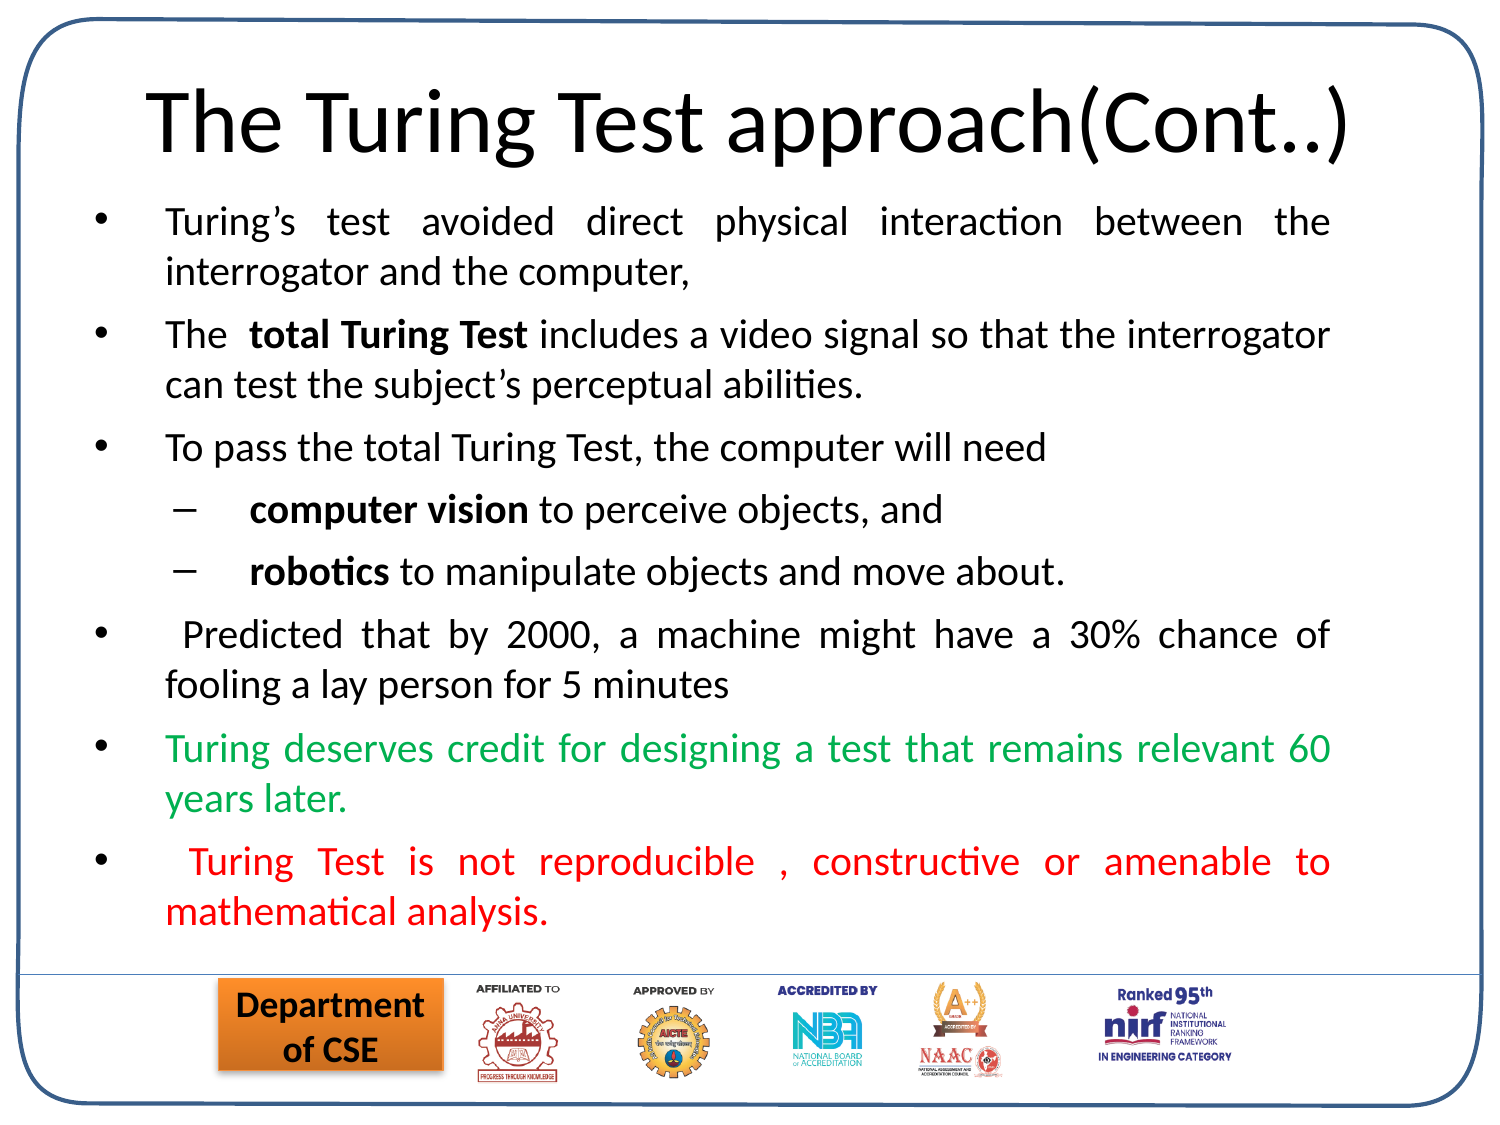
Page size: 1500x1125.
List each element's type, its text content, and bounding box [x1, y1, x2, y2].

picture [775, 975, 880, 1070]
picture [1092, 975, 1241, 1074]
title The Turing Test approach(Cont..) [75, 45, 1425, 186]
picture [620, 975, 731, 1086]
picture [466, 975, 569, 1089]
picture [914, 975, 1007, 1083]
list Turing’s test avoided direct physical interaction between the interrogator and the computer, The total Turing Test includes a video signal so that the interrogator can test the subject’s perceptual abilities. To pass the total Turing Test, the computer will need computer vision to perceive objects, and robotics to manipulate objects and move about. Predicted that by 2000, a machine might have a 30% chance of fooling a lay person for 5 minutes Turing deserves credit for designing a test that remains relevant 60 years later. Turing Test is not reproducible , constructive or amenable to mathematical analysis. [75, 185, 1347, 965]
